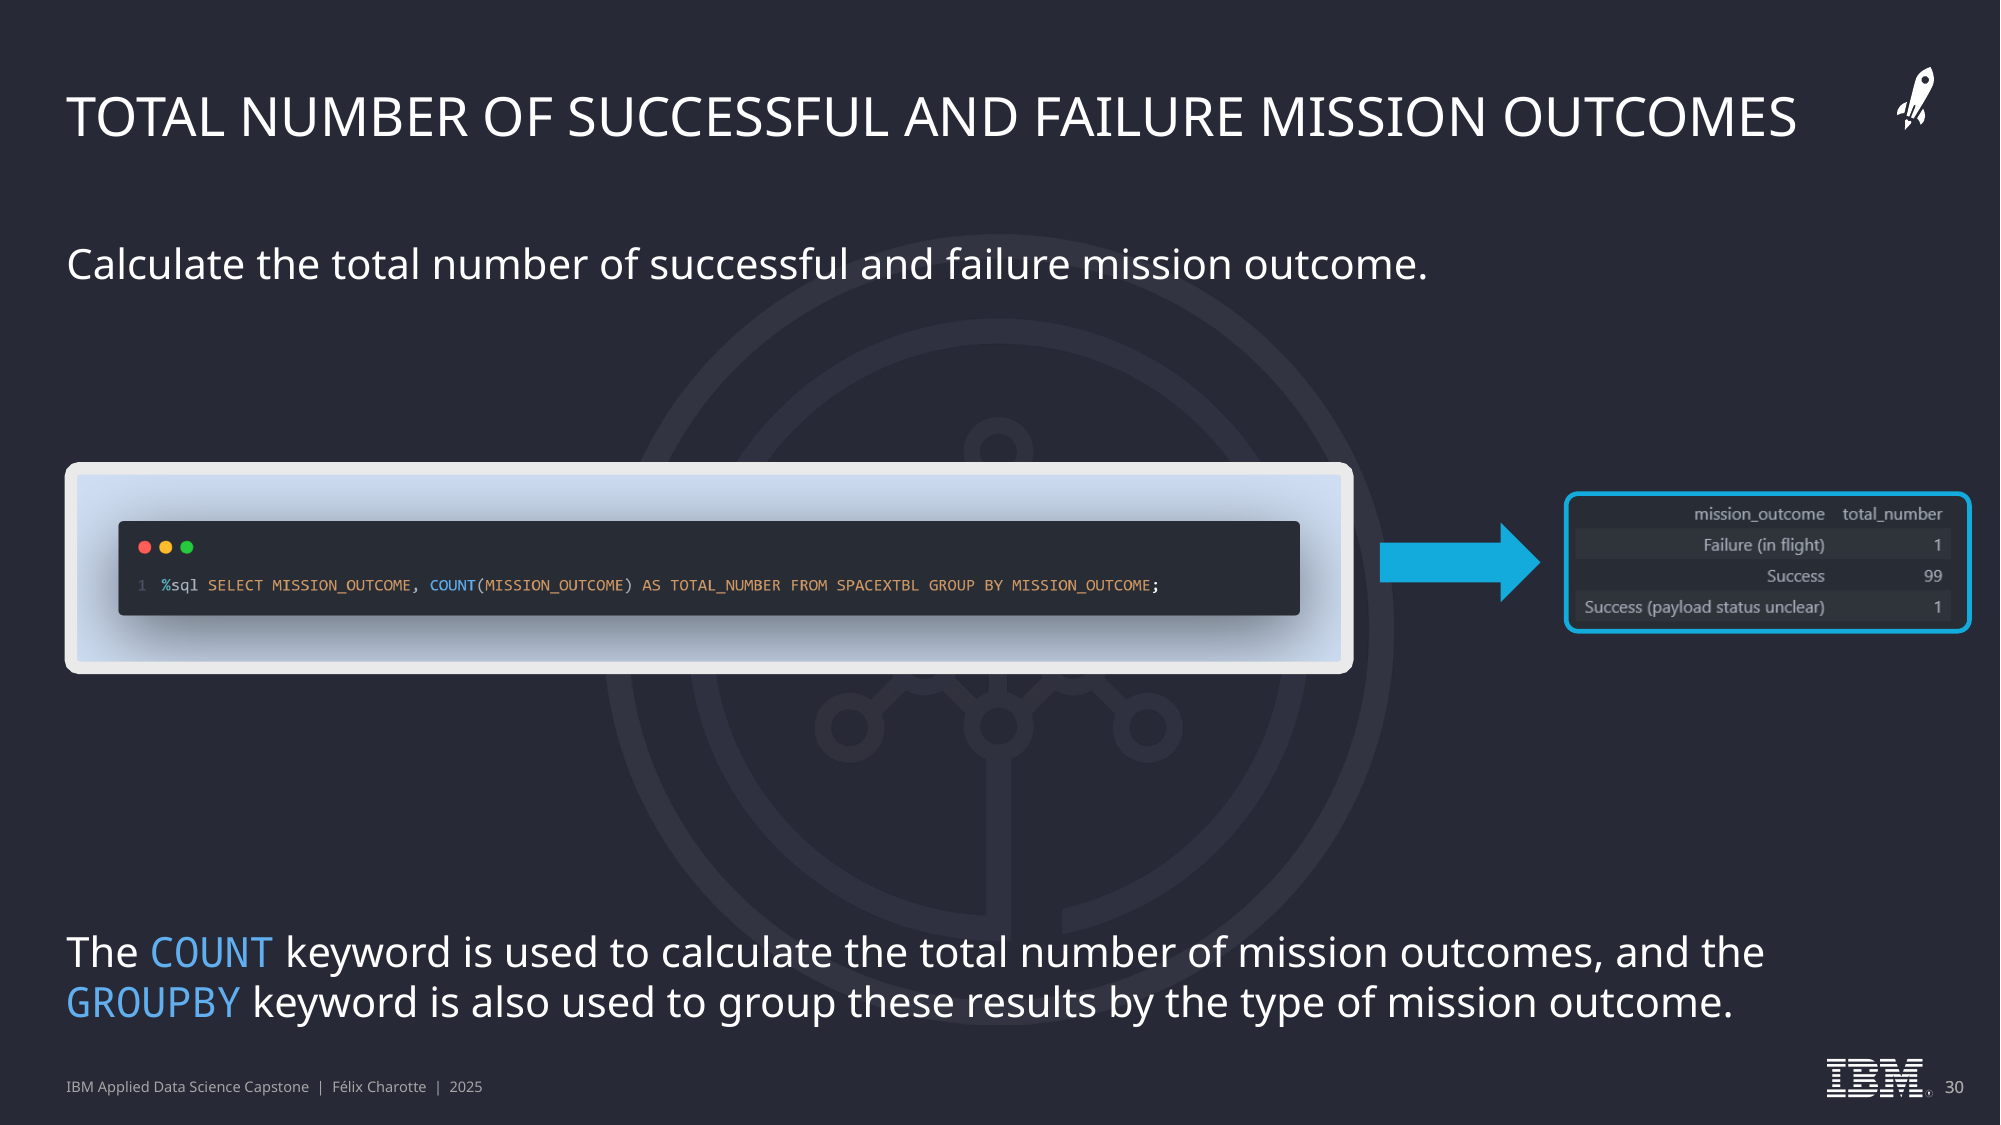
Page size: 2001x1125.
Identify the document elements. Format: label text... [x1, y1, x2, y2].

list Calculate the total number of successful and failure mission outcome. The COUNT keyword is used to calculate the total number of mission outcomes, and the GROUPBY keyword is also used to group these results by the type of mission outcome. [66, 237, 1938, 1050]
picture [1566, 493, 1970, 632]
picture [1826, 1058, 1934, 1098]
title Total Number of Successful and Failure Mission Outcomes [66, 30, 1863, 149]
picture [70, 468, 1348, 668]
text_box [1378, 520, 1542, 605]
